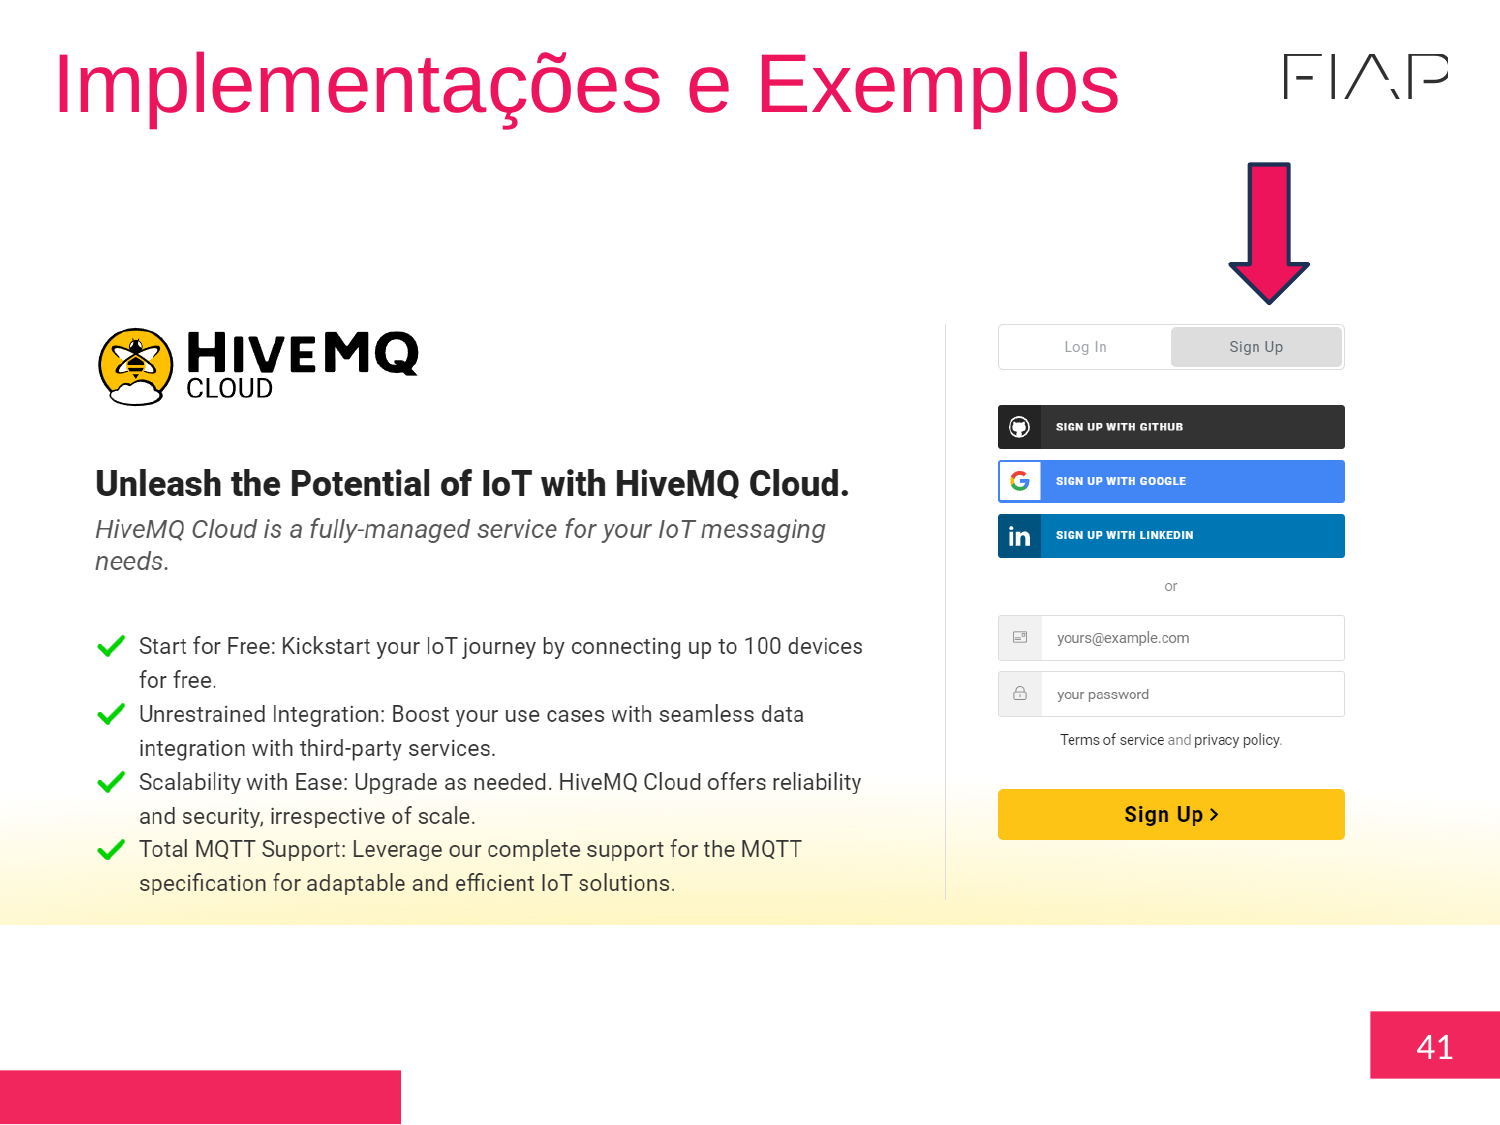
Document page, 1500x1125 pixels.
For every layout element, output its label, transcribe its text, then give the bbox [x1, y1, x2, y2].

picture [1284, 54, 1448, 99]
text_box [1247, 162, 1291, 199]
picture [0, 200, 1500, 925]
text_box Implementações e Exemplos [37, 21, 1195, 137]
